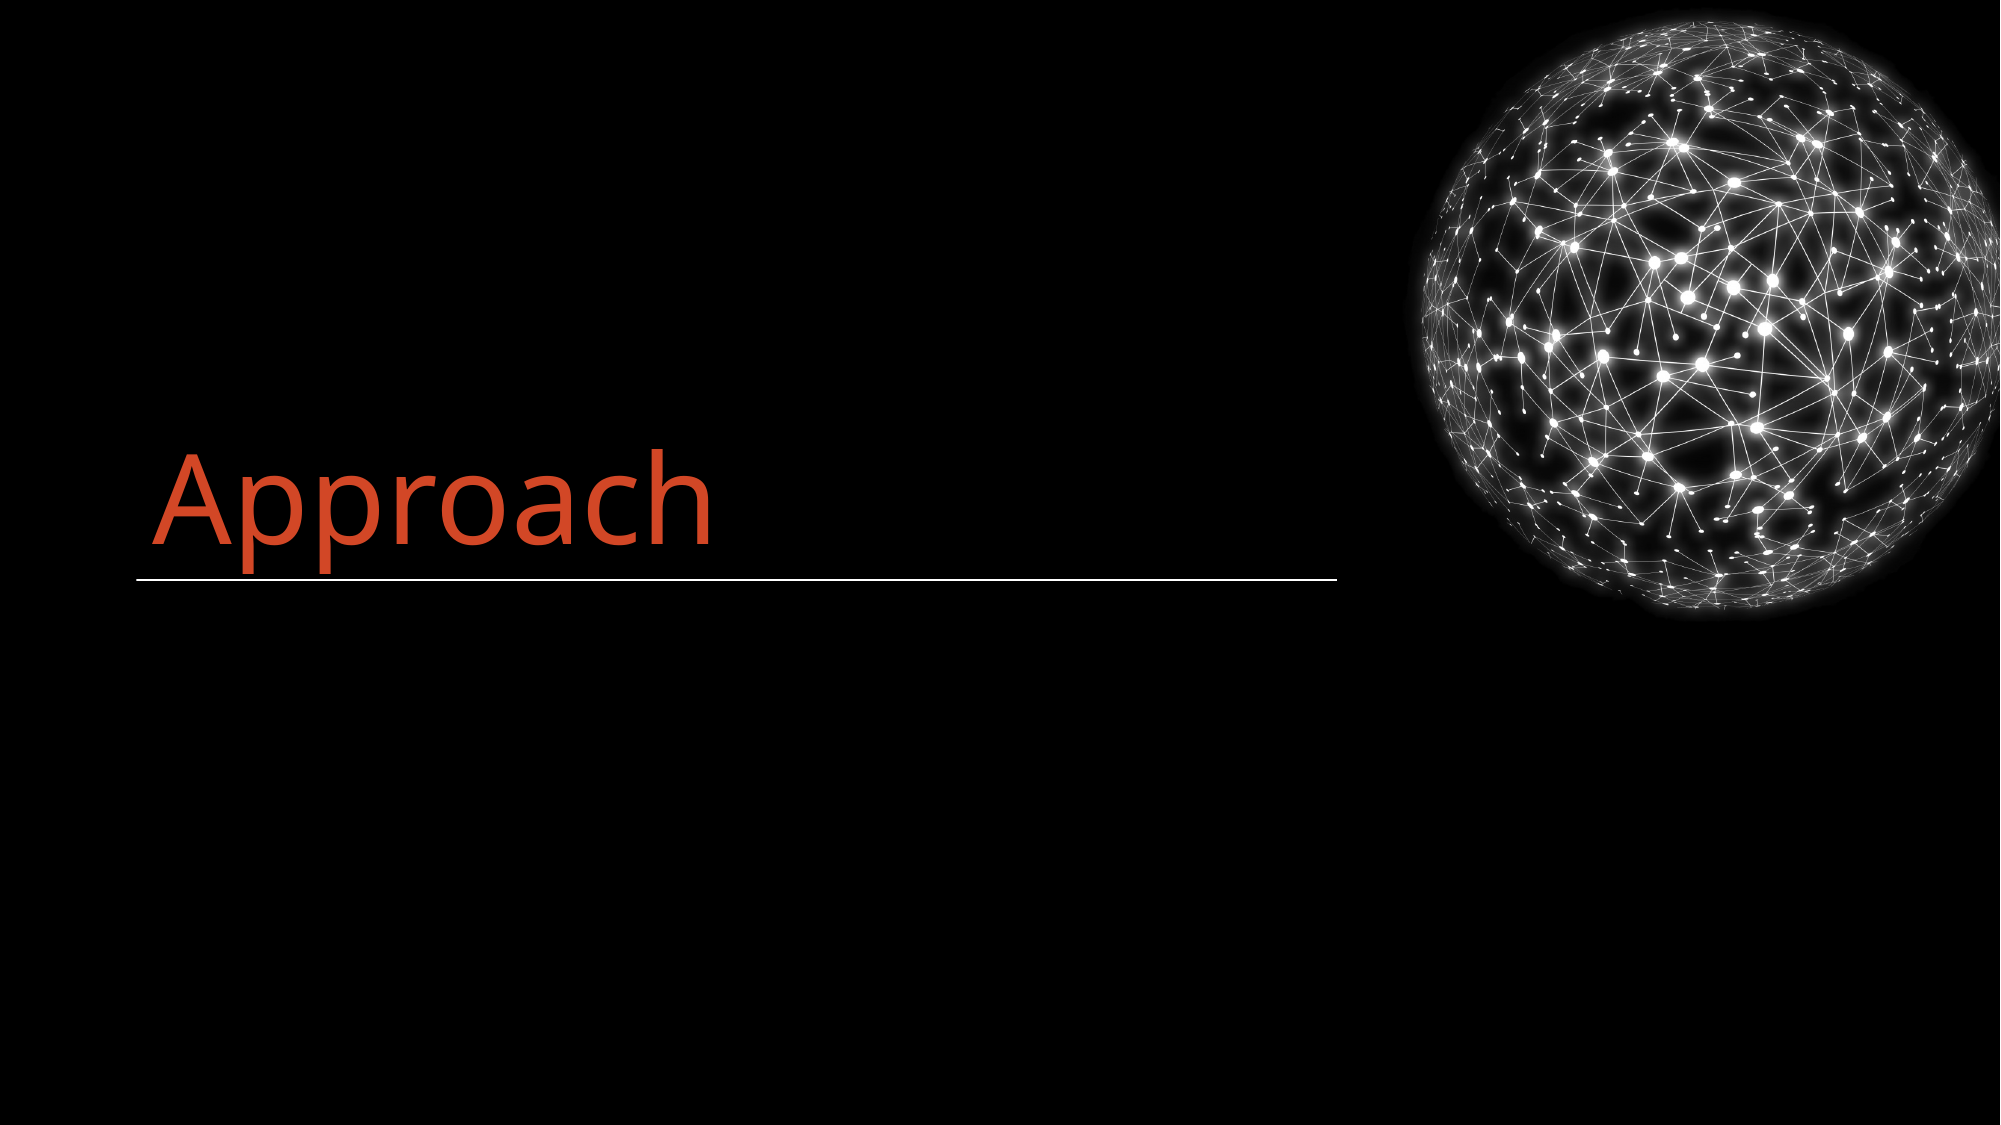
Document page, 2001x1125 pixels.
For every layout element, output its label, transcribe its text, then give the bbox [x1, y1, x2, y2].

picture [1338, 0, 2000, 690]
title Approach [137, 187, 1338, 579]
